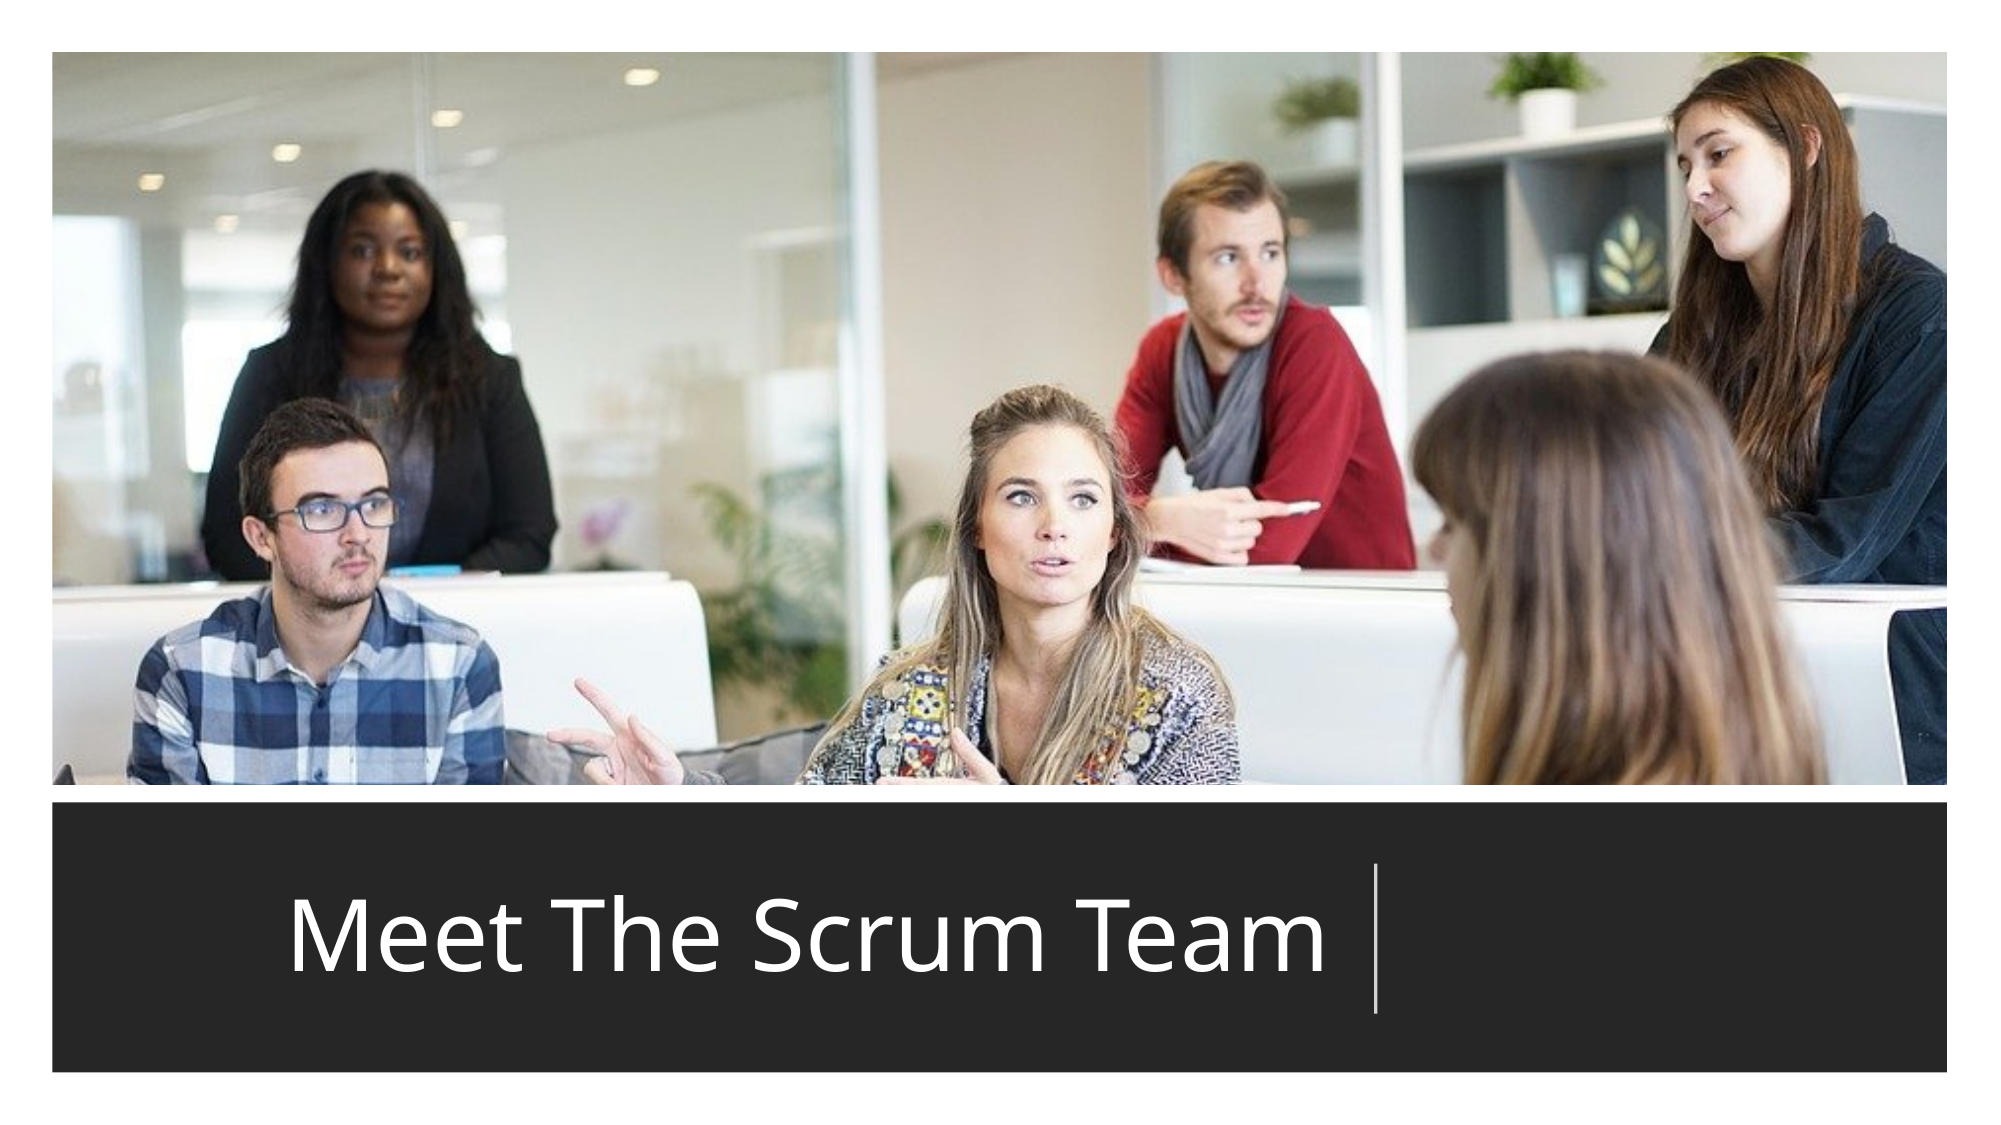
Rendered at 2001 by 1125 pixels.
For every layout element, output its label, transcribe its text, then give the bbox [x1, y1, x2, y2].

text_box [51, 801, 1948, 1073]
text_box Meet The Scrum Team [117, 835, 1346, 1043]
picture [52, 52, 1947, 785]
